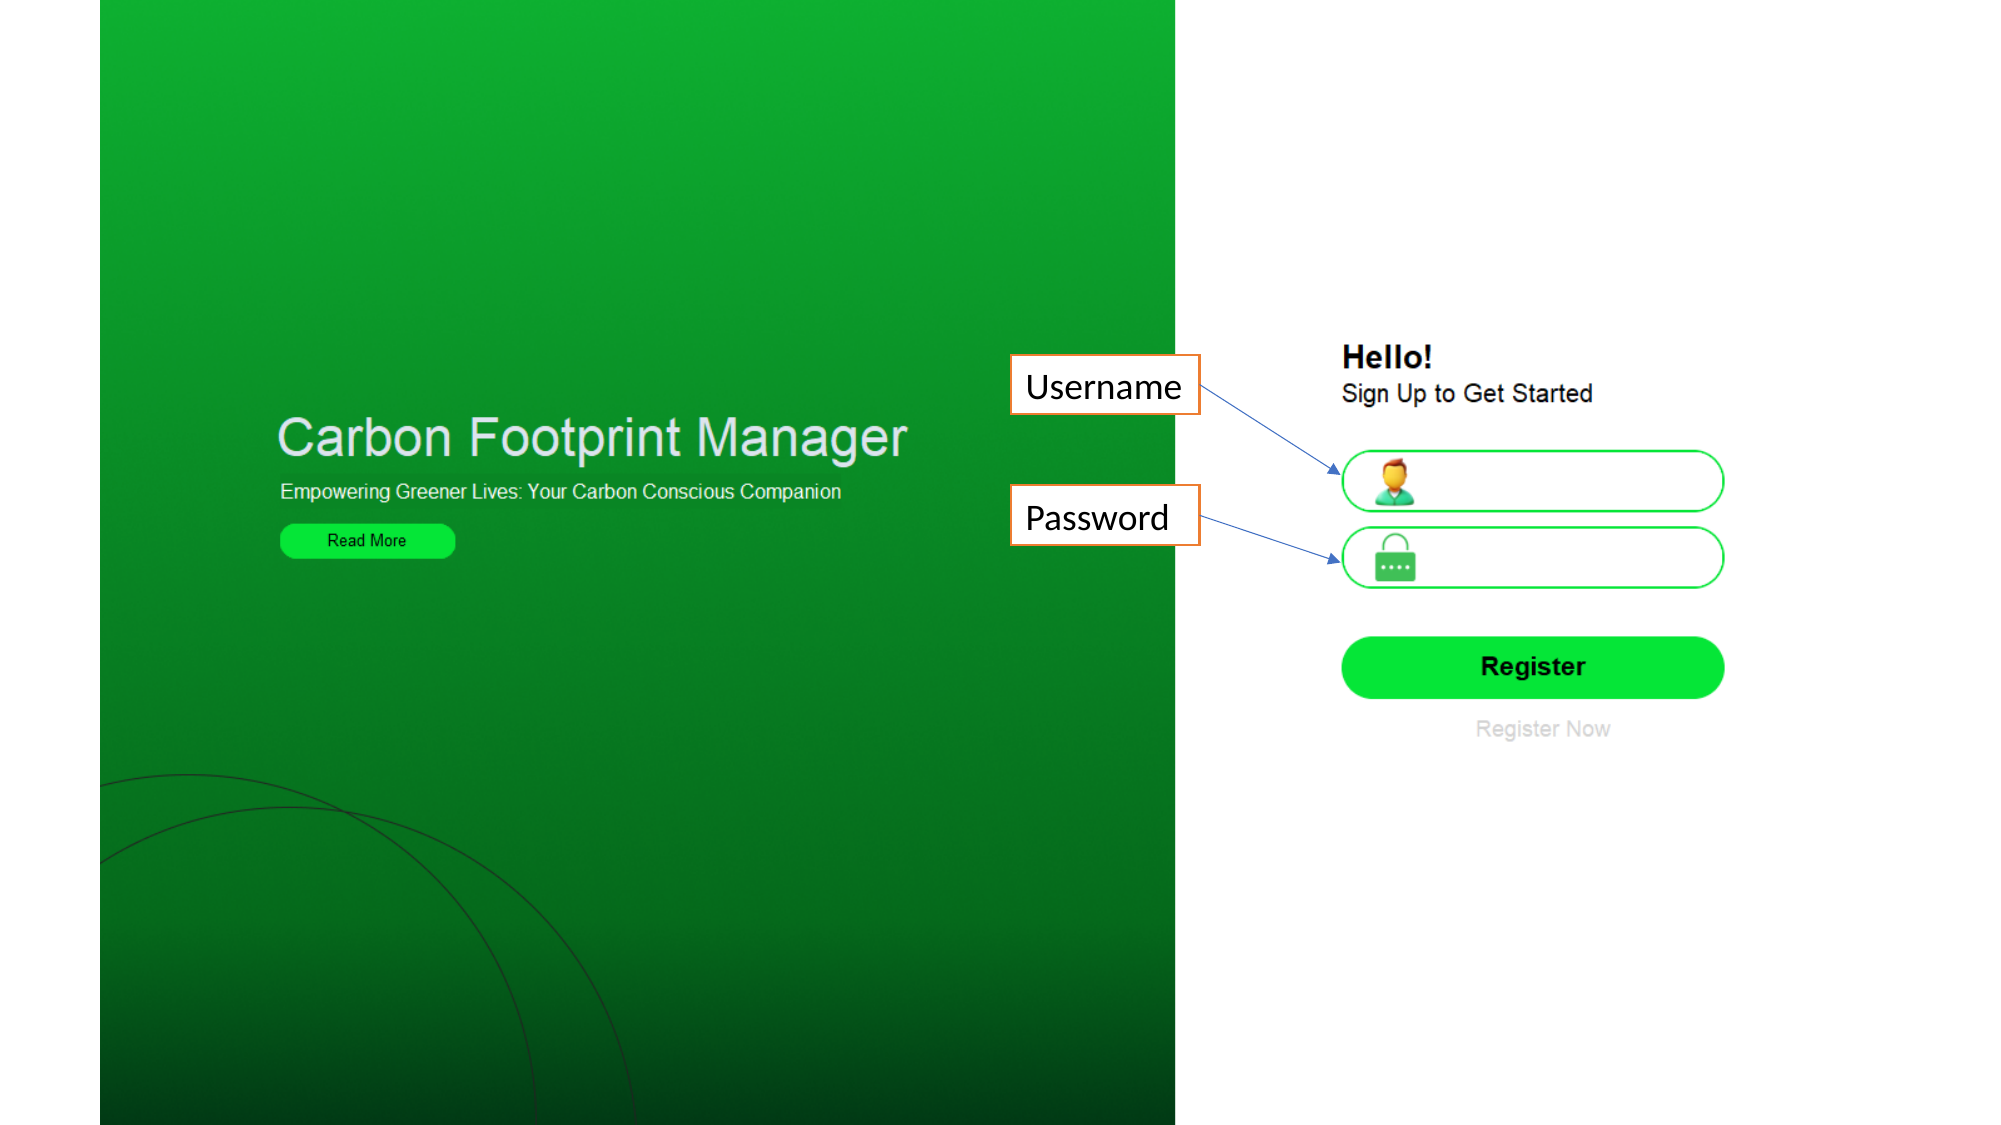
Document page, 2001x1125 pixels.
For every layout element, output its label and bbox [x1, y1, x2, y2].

picture [100, 0, 1900, 1125]
text_box [1199, 384, 1341, 475]
text_box [1199, 515, 1341, 563]
